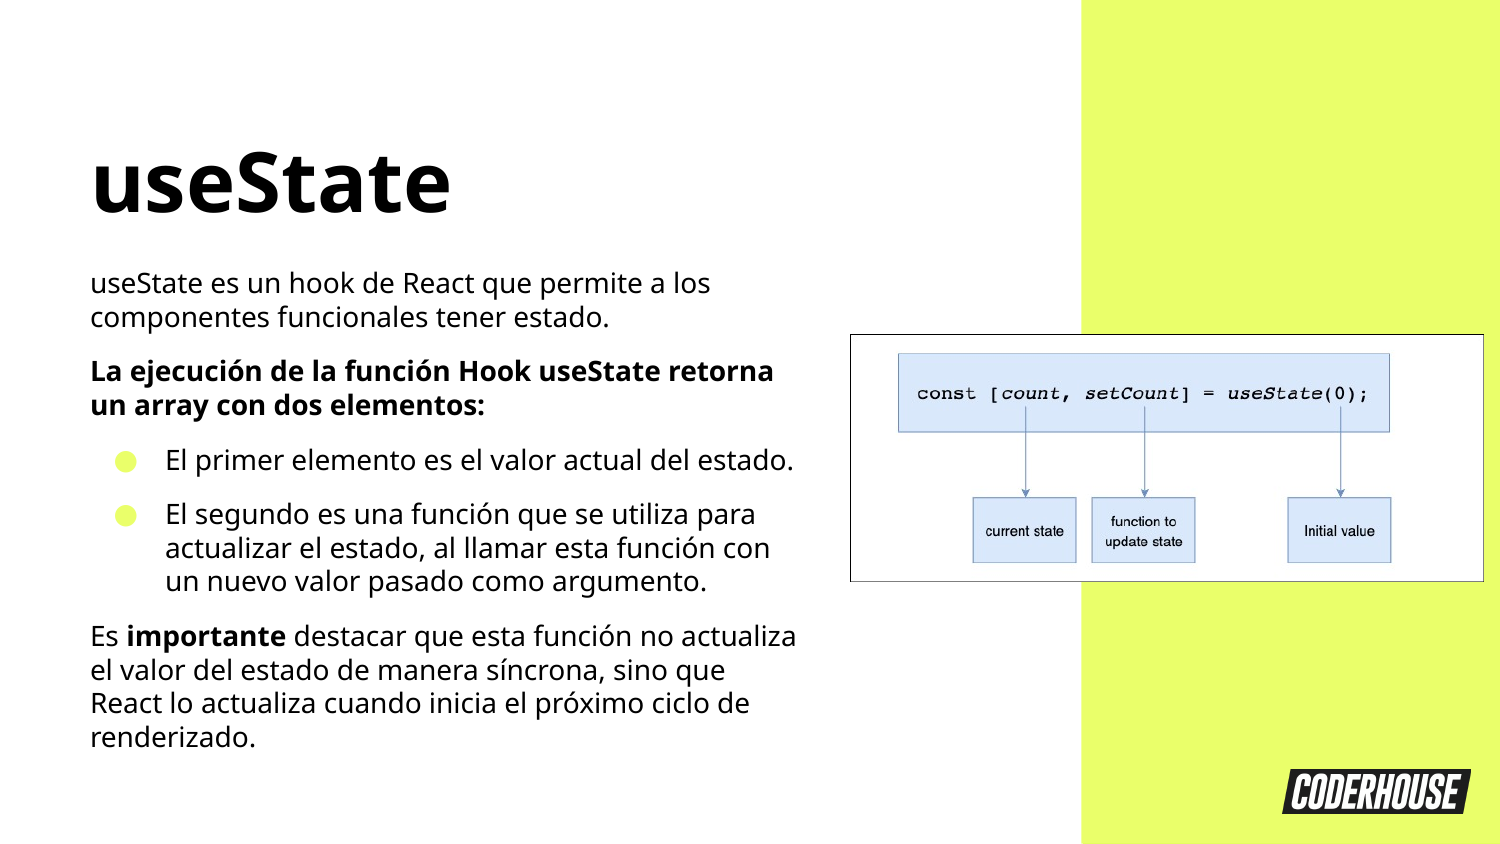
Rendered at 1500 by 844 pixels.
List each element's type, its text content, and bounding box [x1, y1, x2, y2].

text_box useState es un hook de React que permite a los componentes funcionales tener estado. La ejecución de la función Hook useState retorna un array con dos elementos: El primer elemento es el valor actual del estado. El segundo es una función que se utiliza para actualizar el estado, al llamar esta función con un nuevo valor pasado como argumento. Es importante destacar que esta función no actualiza el valor del estado de manera síncrona, sino que React lo actualiza cuando inicia el próximo ciclo de renderizado. [75, 250, 821, 769]
text_box useState [75, 125, 851, 246]
picture [1281, 769, 1471, 814]
picture [0, 0, 1485, 844]
